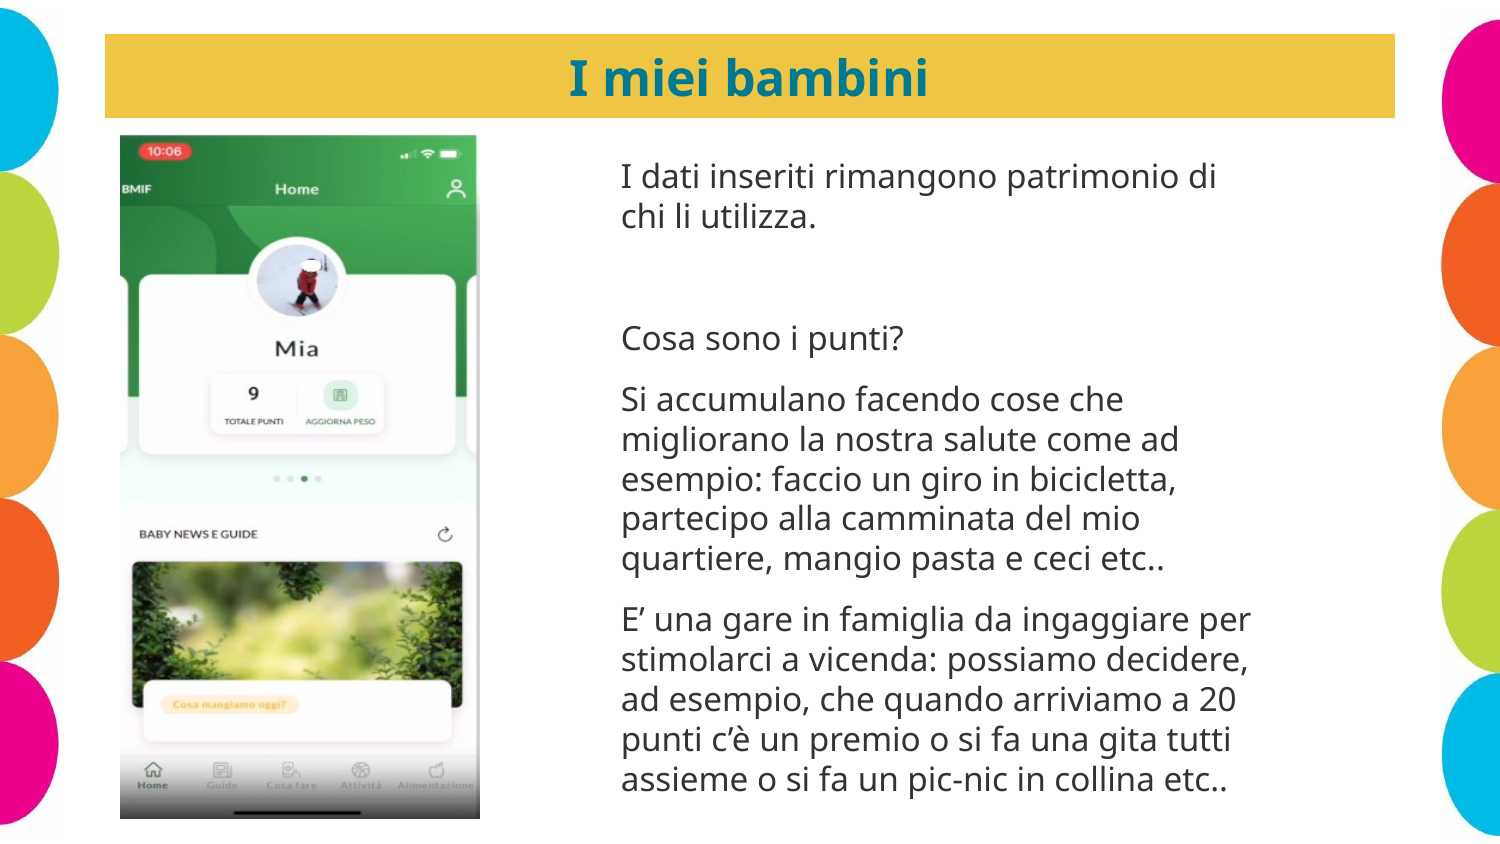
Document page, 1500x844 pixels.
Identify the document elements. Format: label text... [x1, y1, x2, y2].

picture [1439, 8, 1500, 836]
text_box I dati inseriti rimangono patrimonio di chi li utilizza. Cosa sono i punti? Si accumulano facendo cose che migliorano la nostra salute come ad esempio: faccio un giro in bicicletta, partecipo alla camminata del mio quartiere, mangio pasta e ceci etc.. E’ una gare in famiglia da ingaggiare per stimolarci a vicenda: possiamo decidere, ad esempio, che quando arriviamo a 20 punti c’è un premio o si fa una gita tutti assieme o si fa un pic-nic in collina etc.. [599, 135, 1275, 819]
text_box [104, 33, 1395, 119]
picture [0, 8, 60, 836]
text_box I miei bambini [119, 42, 1380, 110]
picture [119, 134, 480, 819]
